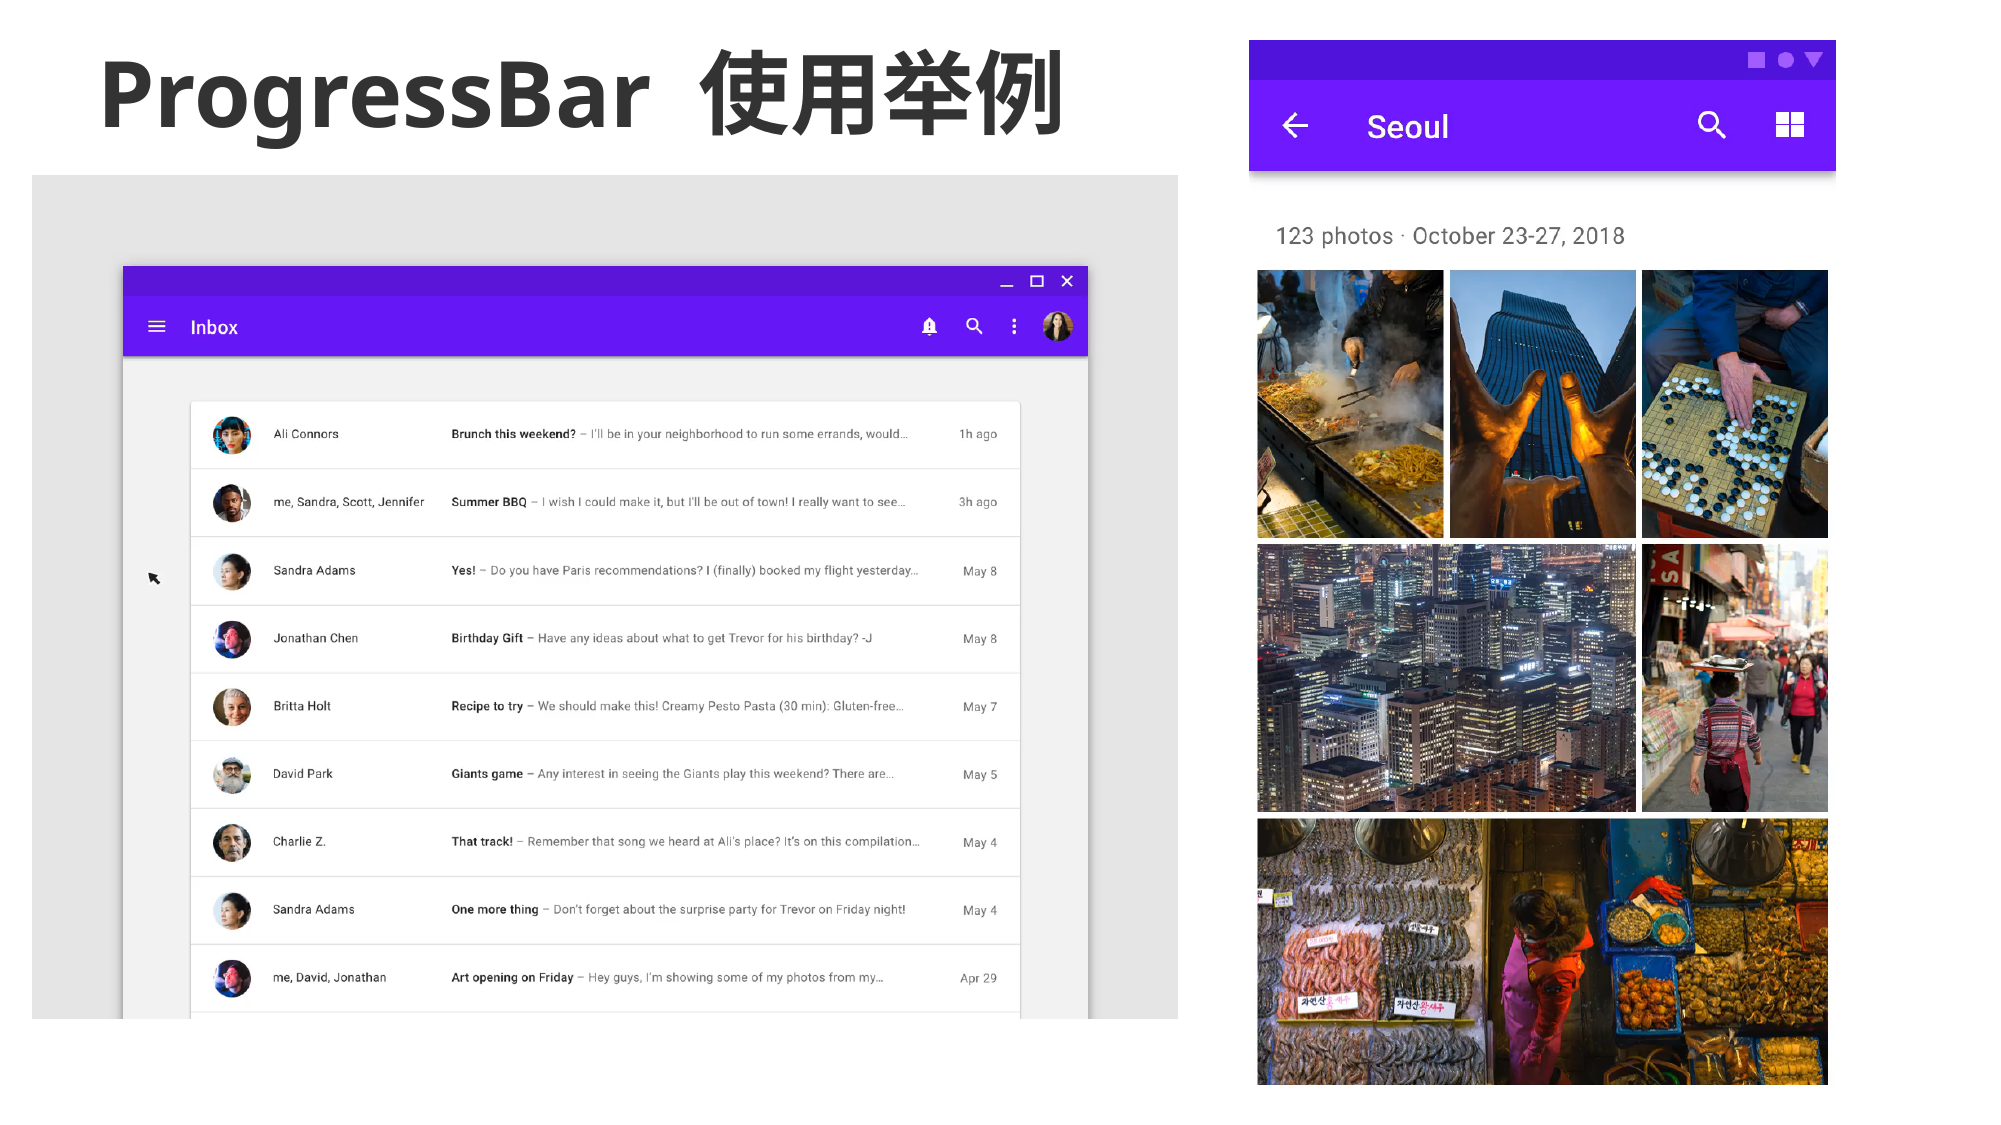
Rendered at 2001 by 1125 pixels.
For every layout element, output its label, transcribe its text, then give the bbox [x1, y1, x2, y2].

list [31, 174, 1178, 1020]
title ProgressBar 使用举例 [82, 20, 1128, 174]
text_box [1248, 39, 1837, 1086]
